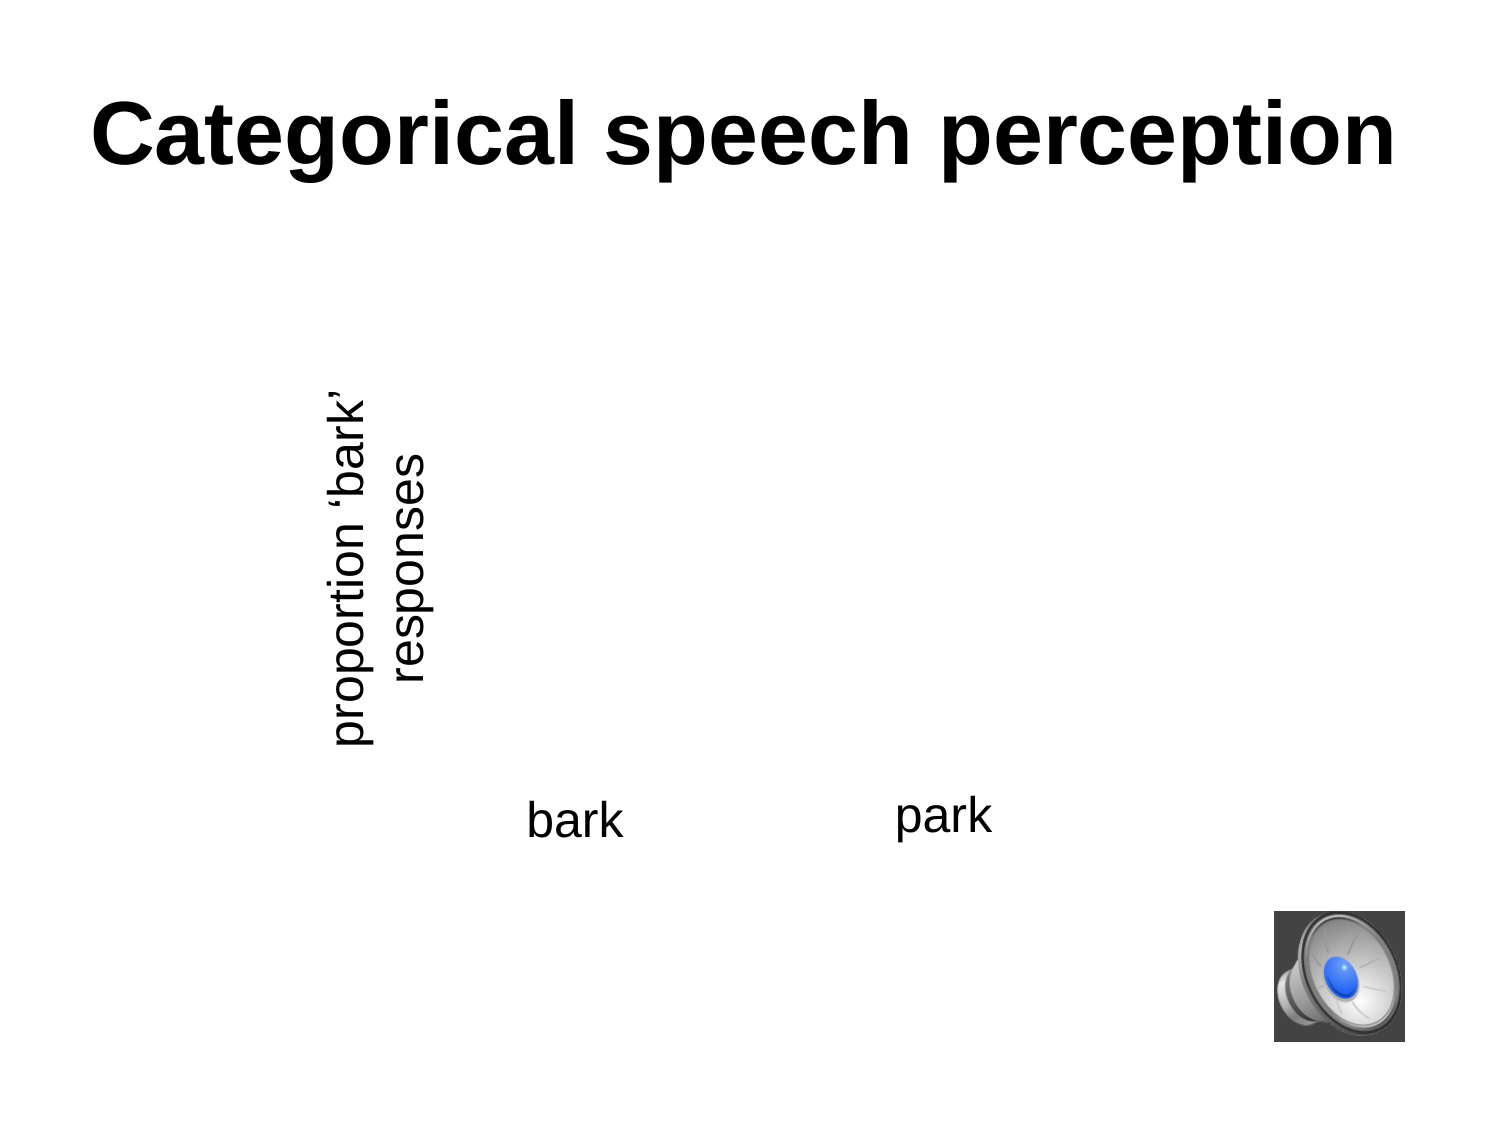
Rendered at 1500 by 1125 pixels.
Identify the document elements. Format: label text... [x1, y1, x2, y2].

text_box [305, 164, 1027, 857]
title Categorical speech perception [75, 45, 1425, 233]
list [1272, 909, 1407, 1044]
